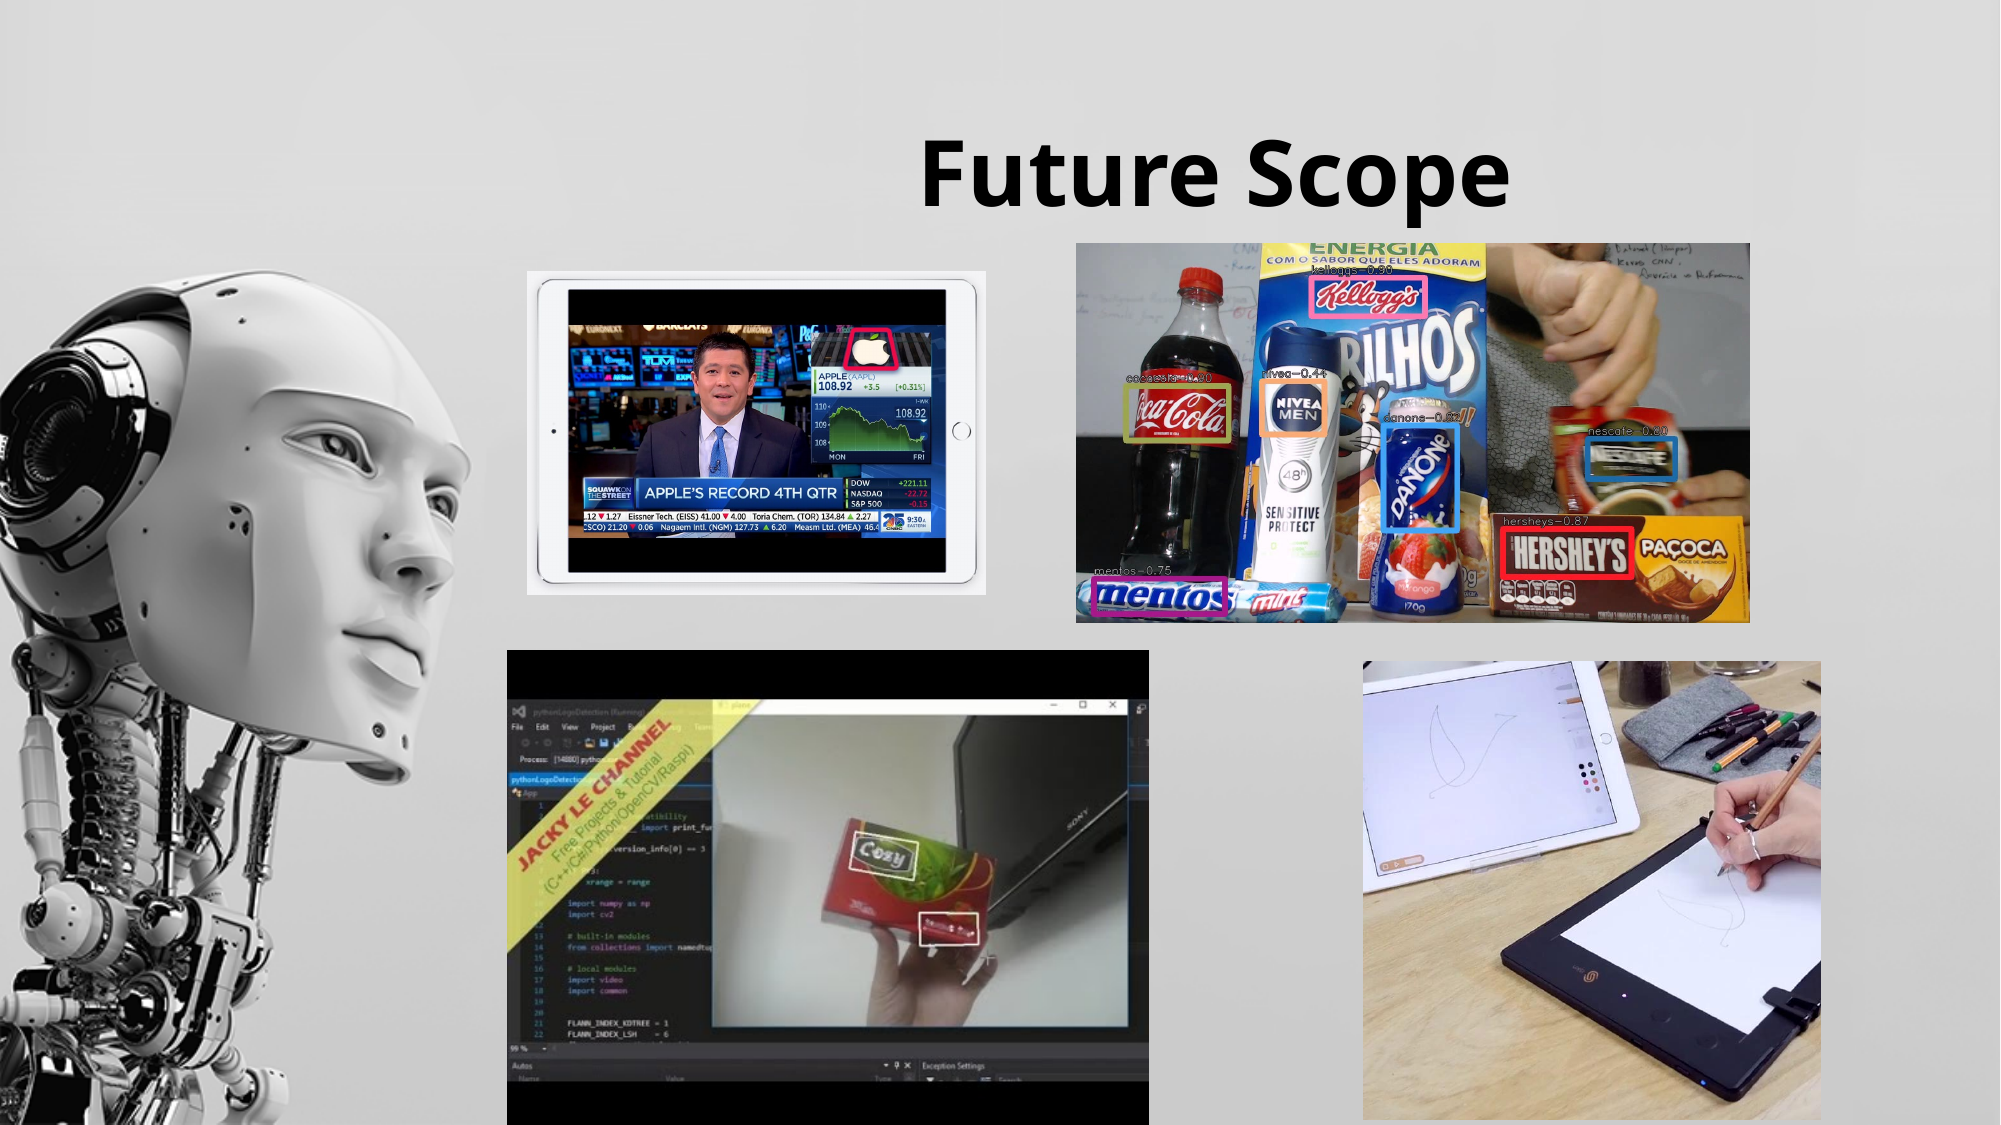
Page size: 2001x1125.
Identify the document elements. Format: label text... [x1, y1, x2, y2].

picture [0, 0, 2001, 1125]
title Future Scope [507, 68, 1923, 286]
